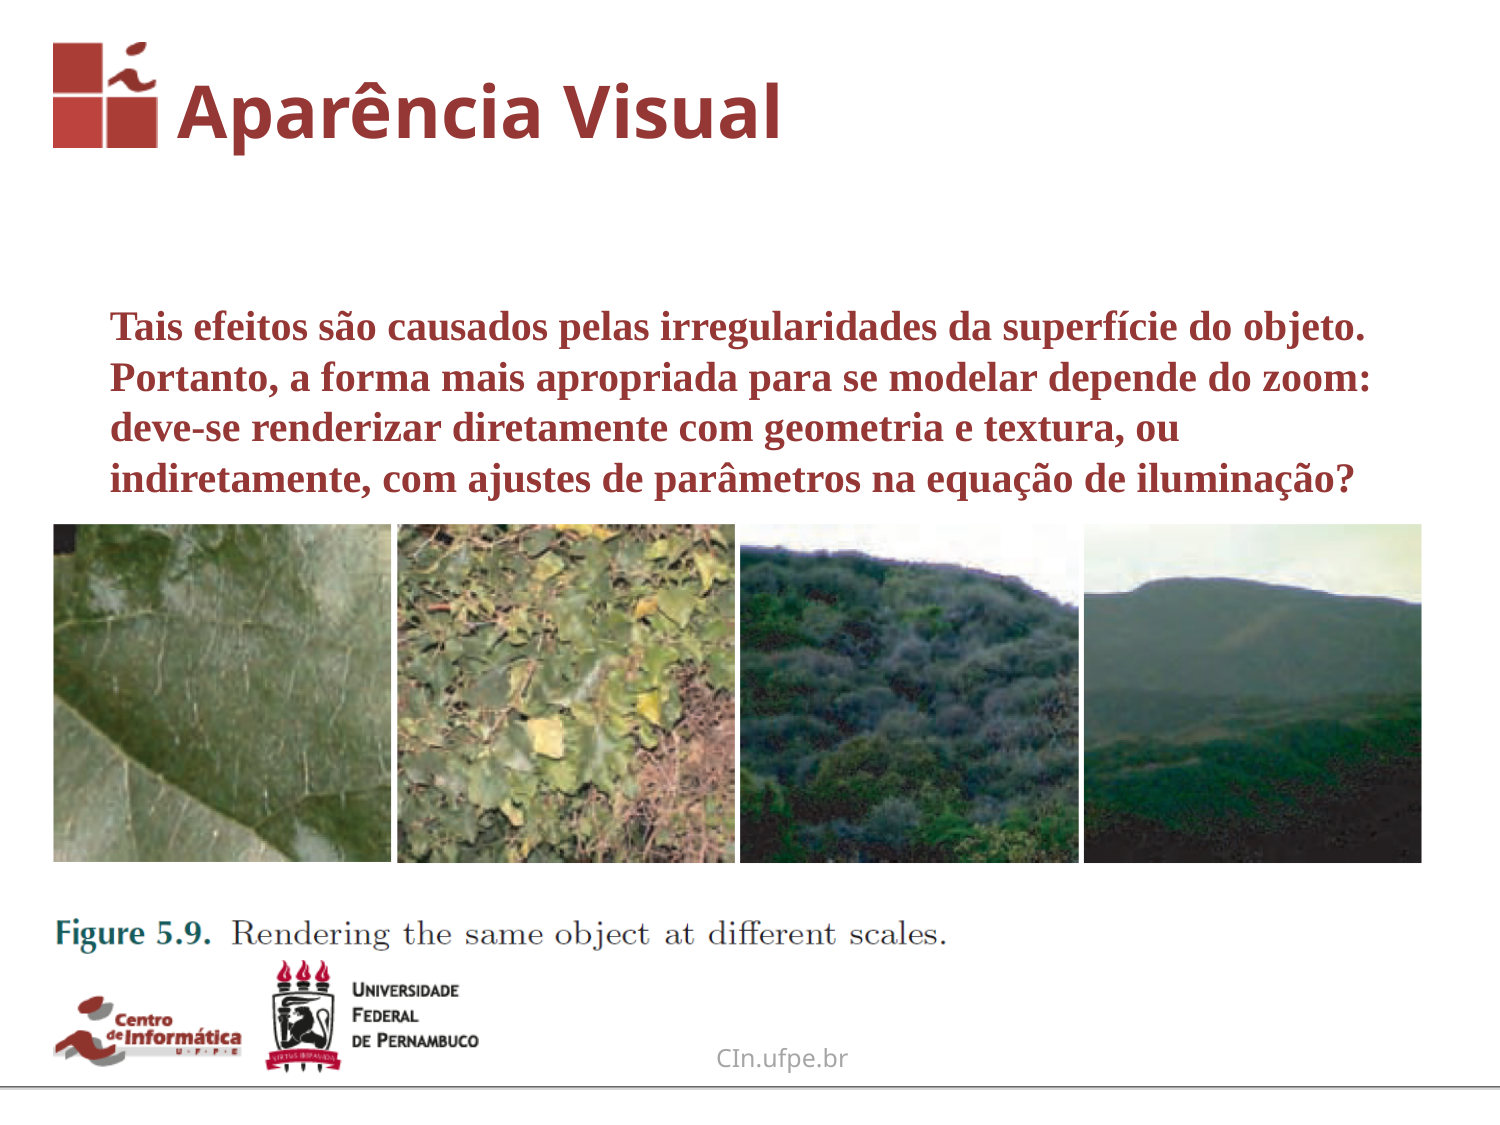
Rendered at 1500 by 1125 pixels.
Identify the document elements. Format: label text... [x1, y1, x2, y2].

text_box CIn.ufpe.br [701, 1035, 864, 1080]
picture [40, 520, 1434, 1074]
text_box Aparência Visual [162, 22, 1478, 197]
picture [0, 1086, 1500, 1091]
text_box Tais efeitos são causados pelas irregularidades da superfície do objeto. Portanto, a forma mais apropriada para se modelar depende do zoom: deve-se renderizar diretamente com geometria e textura, ou indiretamente, com ajustes de parâmetros na equação de iluminação? [94, 151, 1410, 516]
picture [52, 42, 159, 148]
